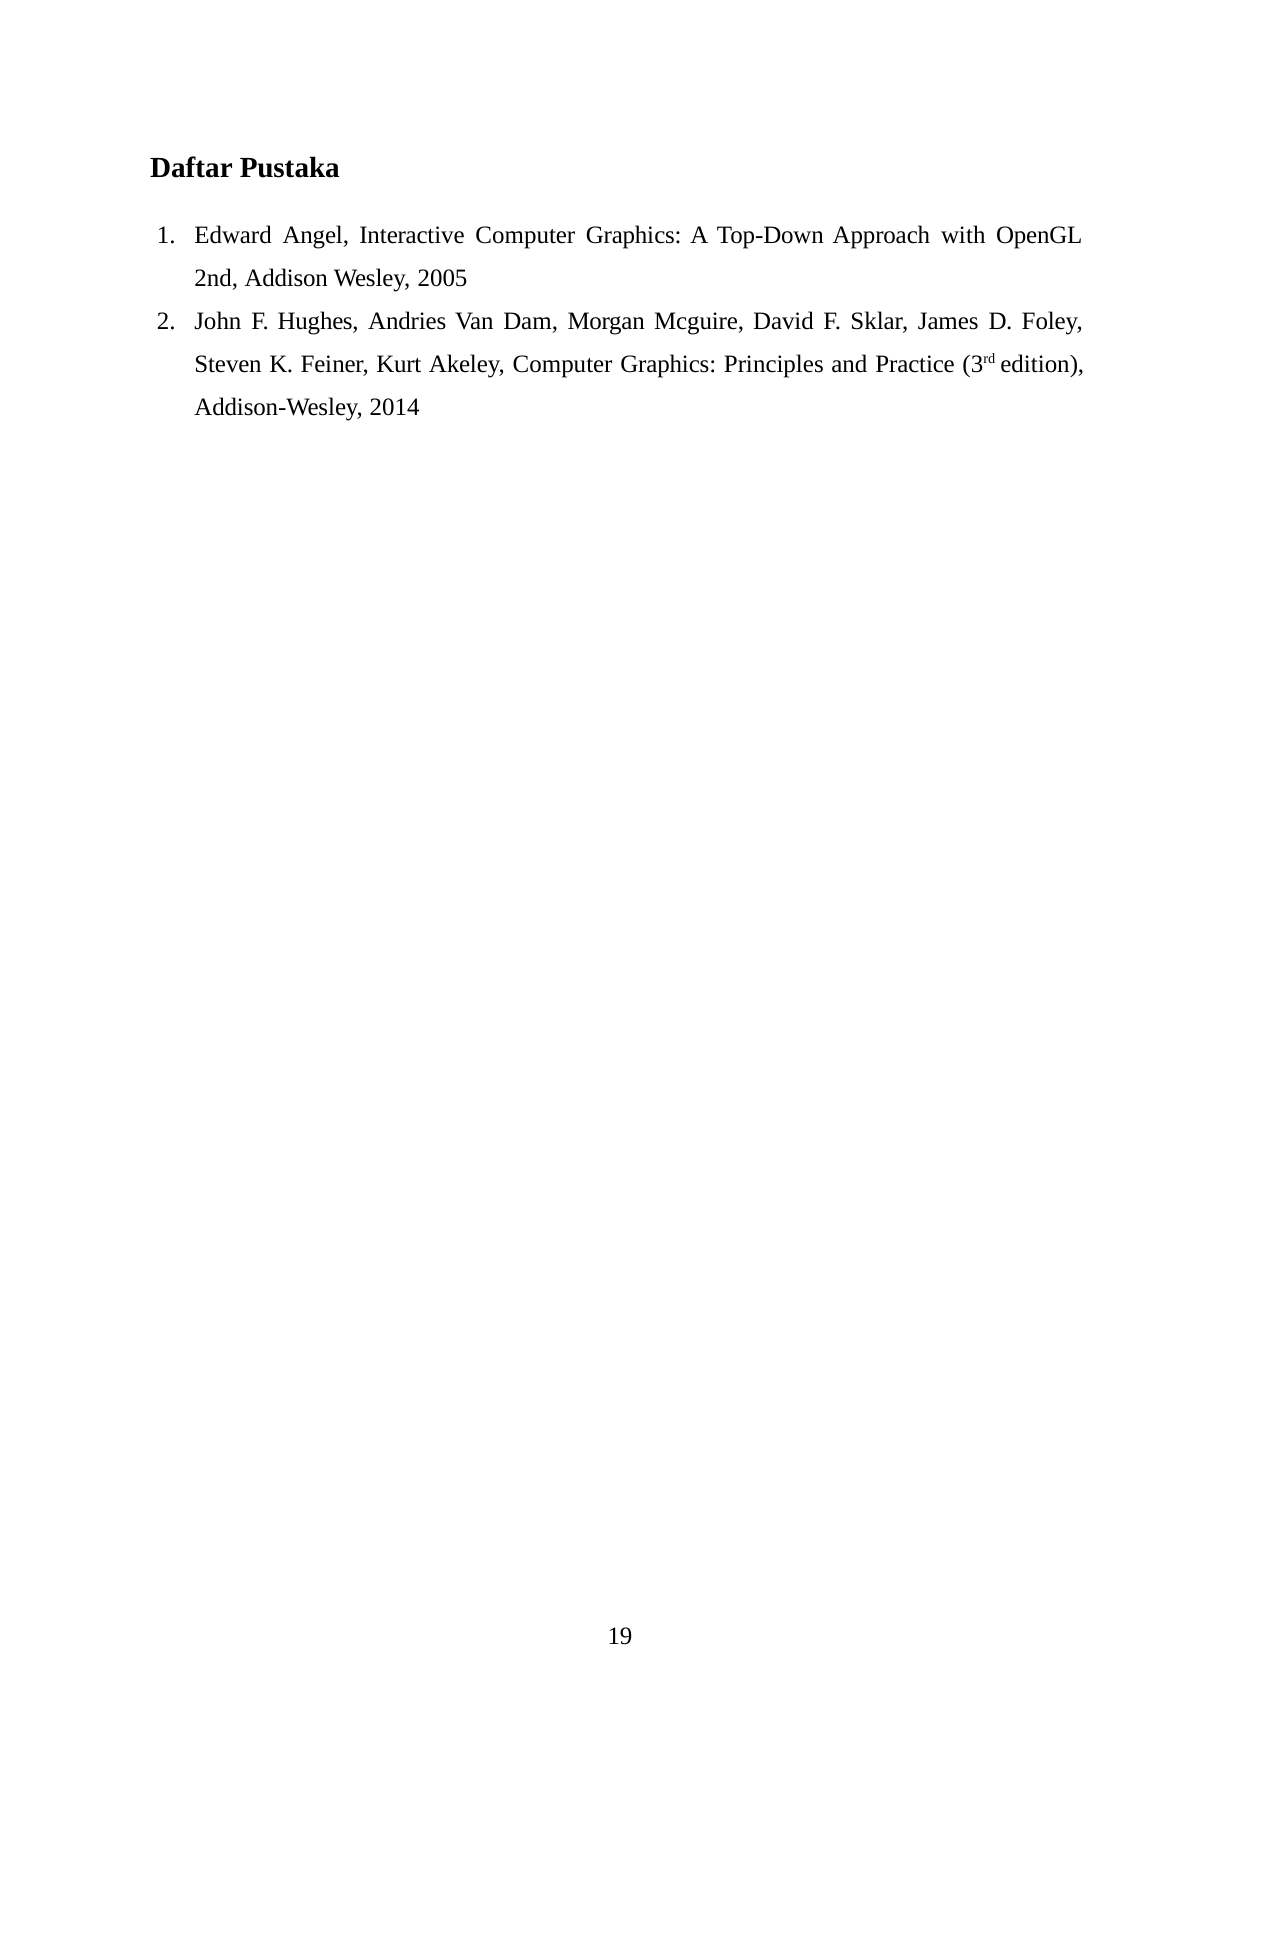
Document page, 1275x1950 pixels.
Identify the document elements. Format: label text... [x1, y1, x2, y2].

text_box Daftar Pustaka Edward Angel, Interactive Computer Graphics: A Top-Down Approach with OpenGL 2nd, Addison Wesley, 2005 John F. Hughes, Andries Van Dam, Morgan Mcguire, David F. Sklar, James D. Foley, Steven K. Feiner, Kurt Akeley, Computer Graphics: Principles and Practice (3rd edition), Addison-Wesley, 2014 [145, 145, 1100, 421]
slide_number 19 [601, 1619, 639, 1950]
